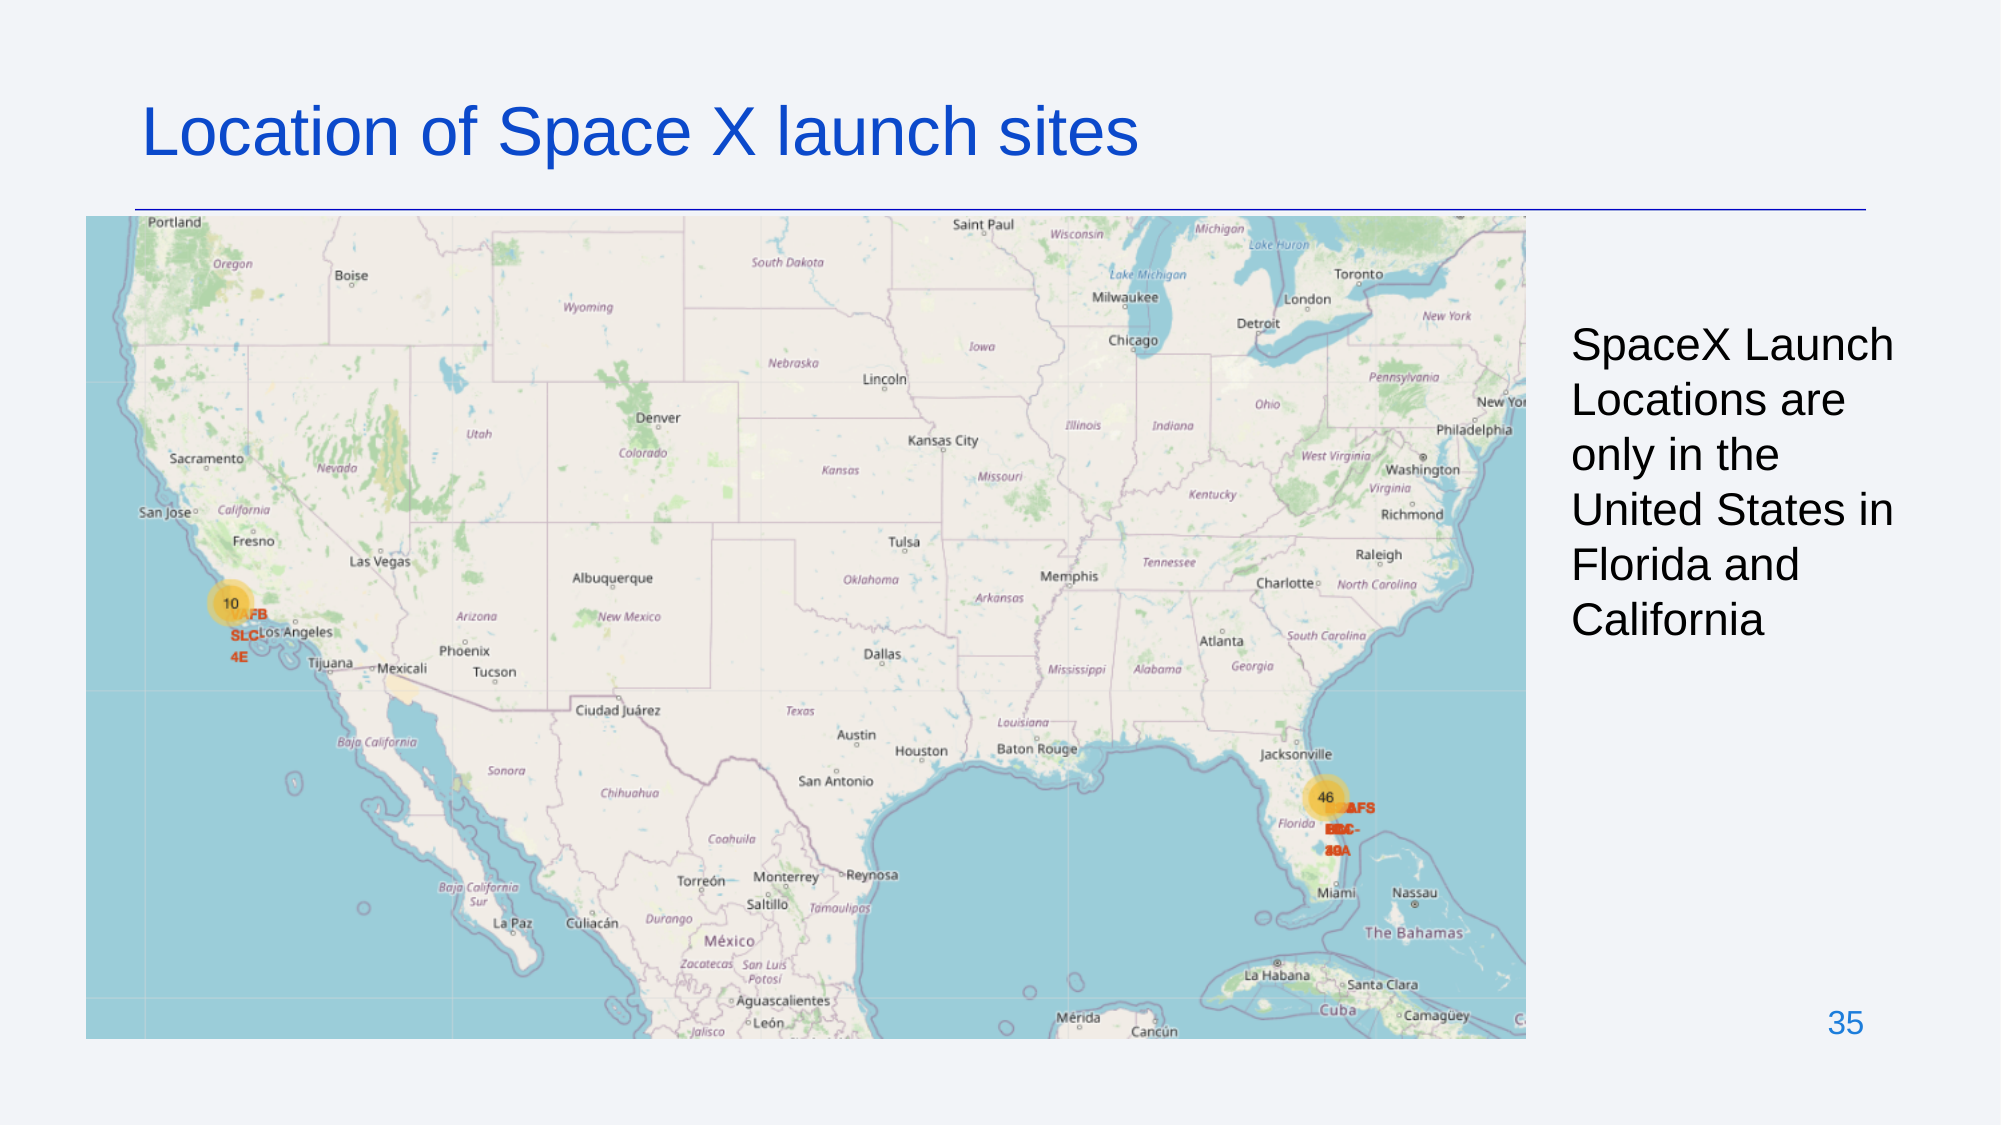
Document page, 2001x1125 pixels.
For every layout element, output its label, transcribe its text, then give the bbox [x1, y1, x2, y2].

text_box Location of Space X launch sites [126, 88, 1852, 179]
picture [0, 0, 2001, 1125]
text_box SpaceX Launch Locations are only in the United States in Florida and California [1556, 299, 1935, 660]
slide_number ‹#› [1429, 988, 1880, 1055]
